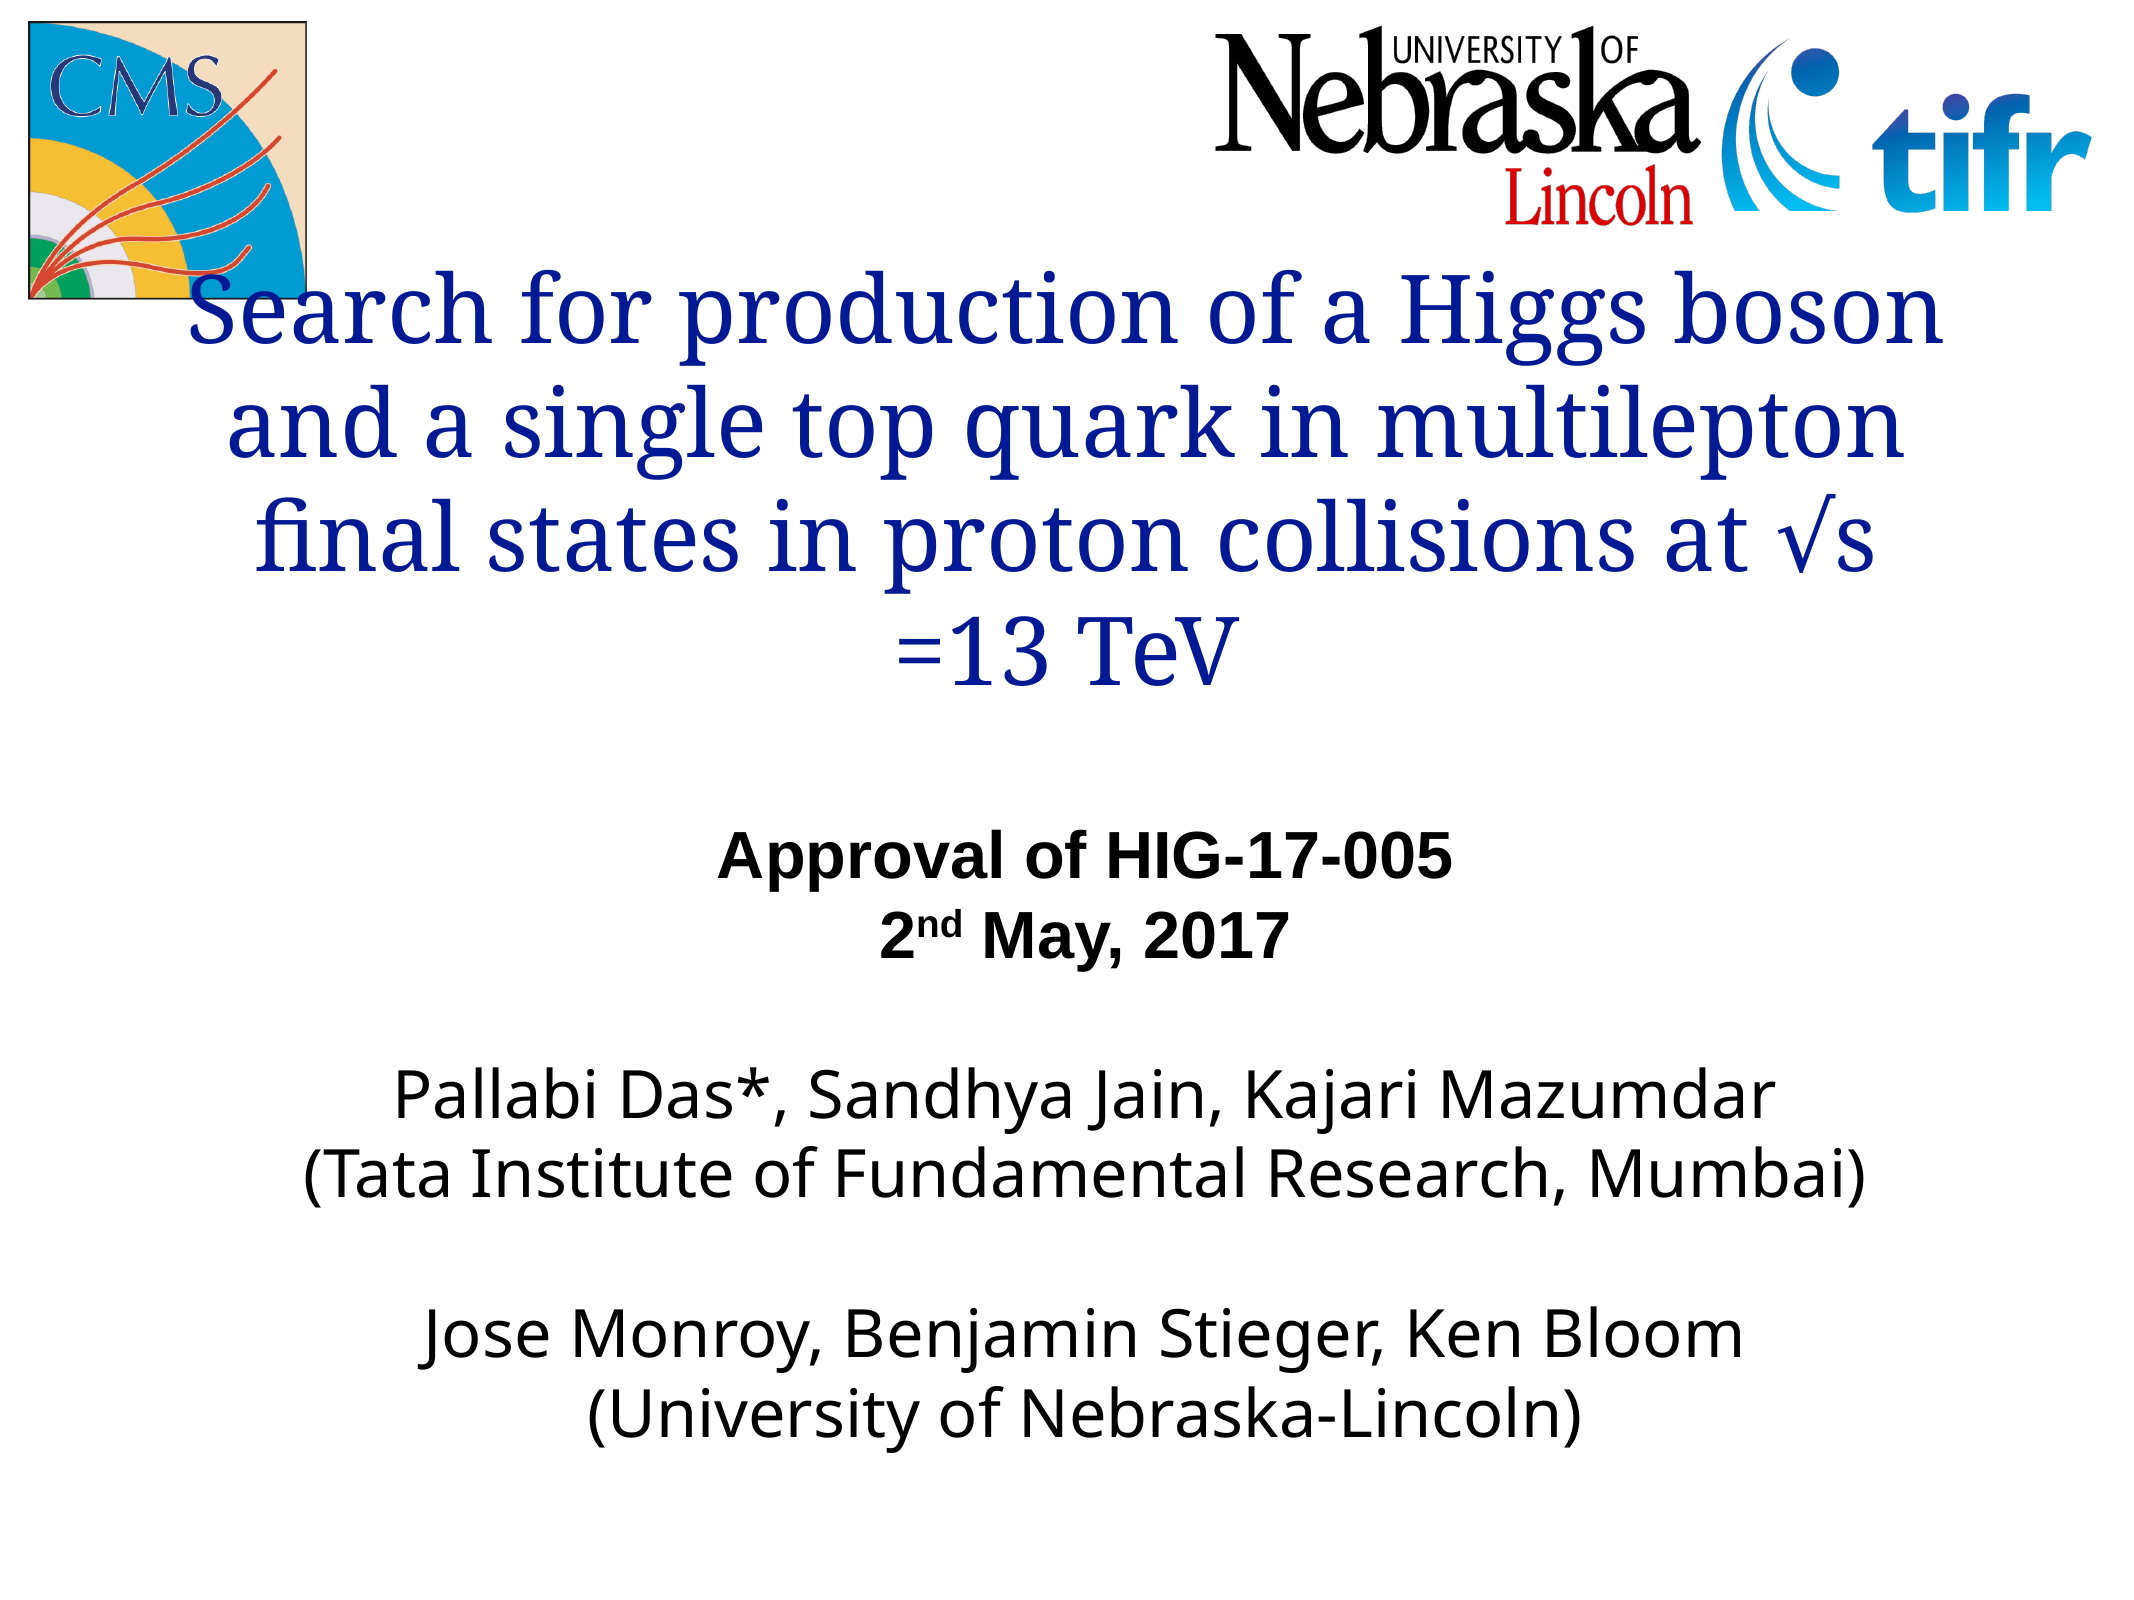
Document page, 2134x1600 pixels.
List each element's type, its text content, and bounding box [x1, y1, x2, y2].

subtitle Approval of HIG-17-005 2nd May, 2017 Pallabi Das*, Sandhya Jain, Kajari Mazumdar (Tata Institute of Fundamental Research, Mumbai) Jose Monroy, Benjamin Stieger, Ken Bloom (University of Nebraska-Lincoln) [207, 722, 1926, 1512]
title Search for production of a Higgs boson and a single top quark in multilepton final states in proton collisions at √s =13 TeV [170, 308, 1963, 714]
picture [28, 21, 307, 300]
picture [1213, 0, 2133, 265]
